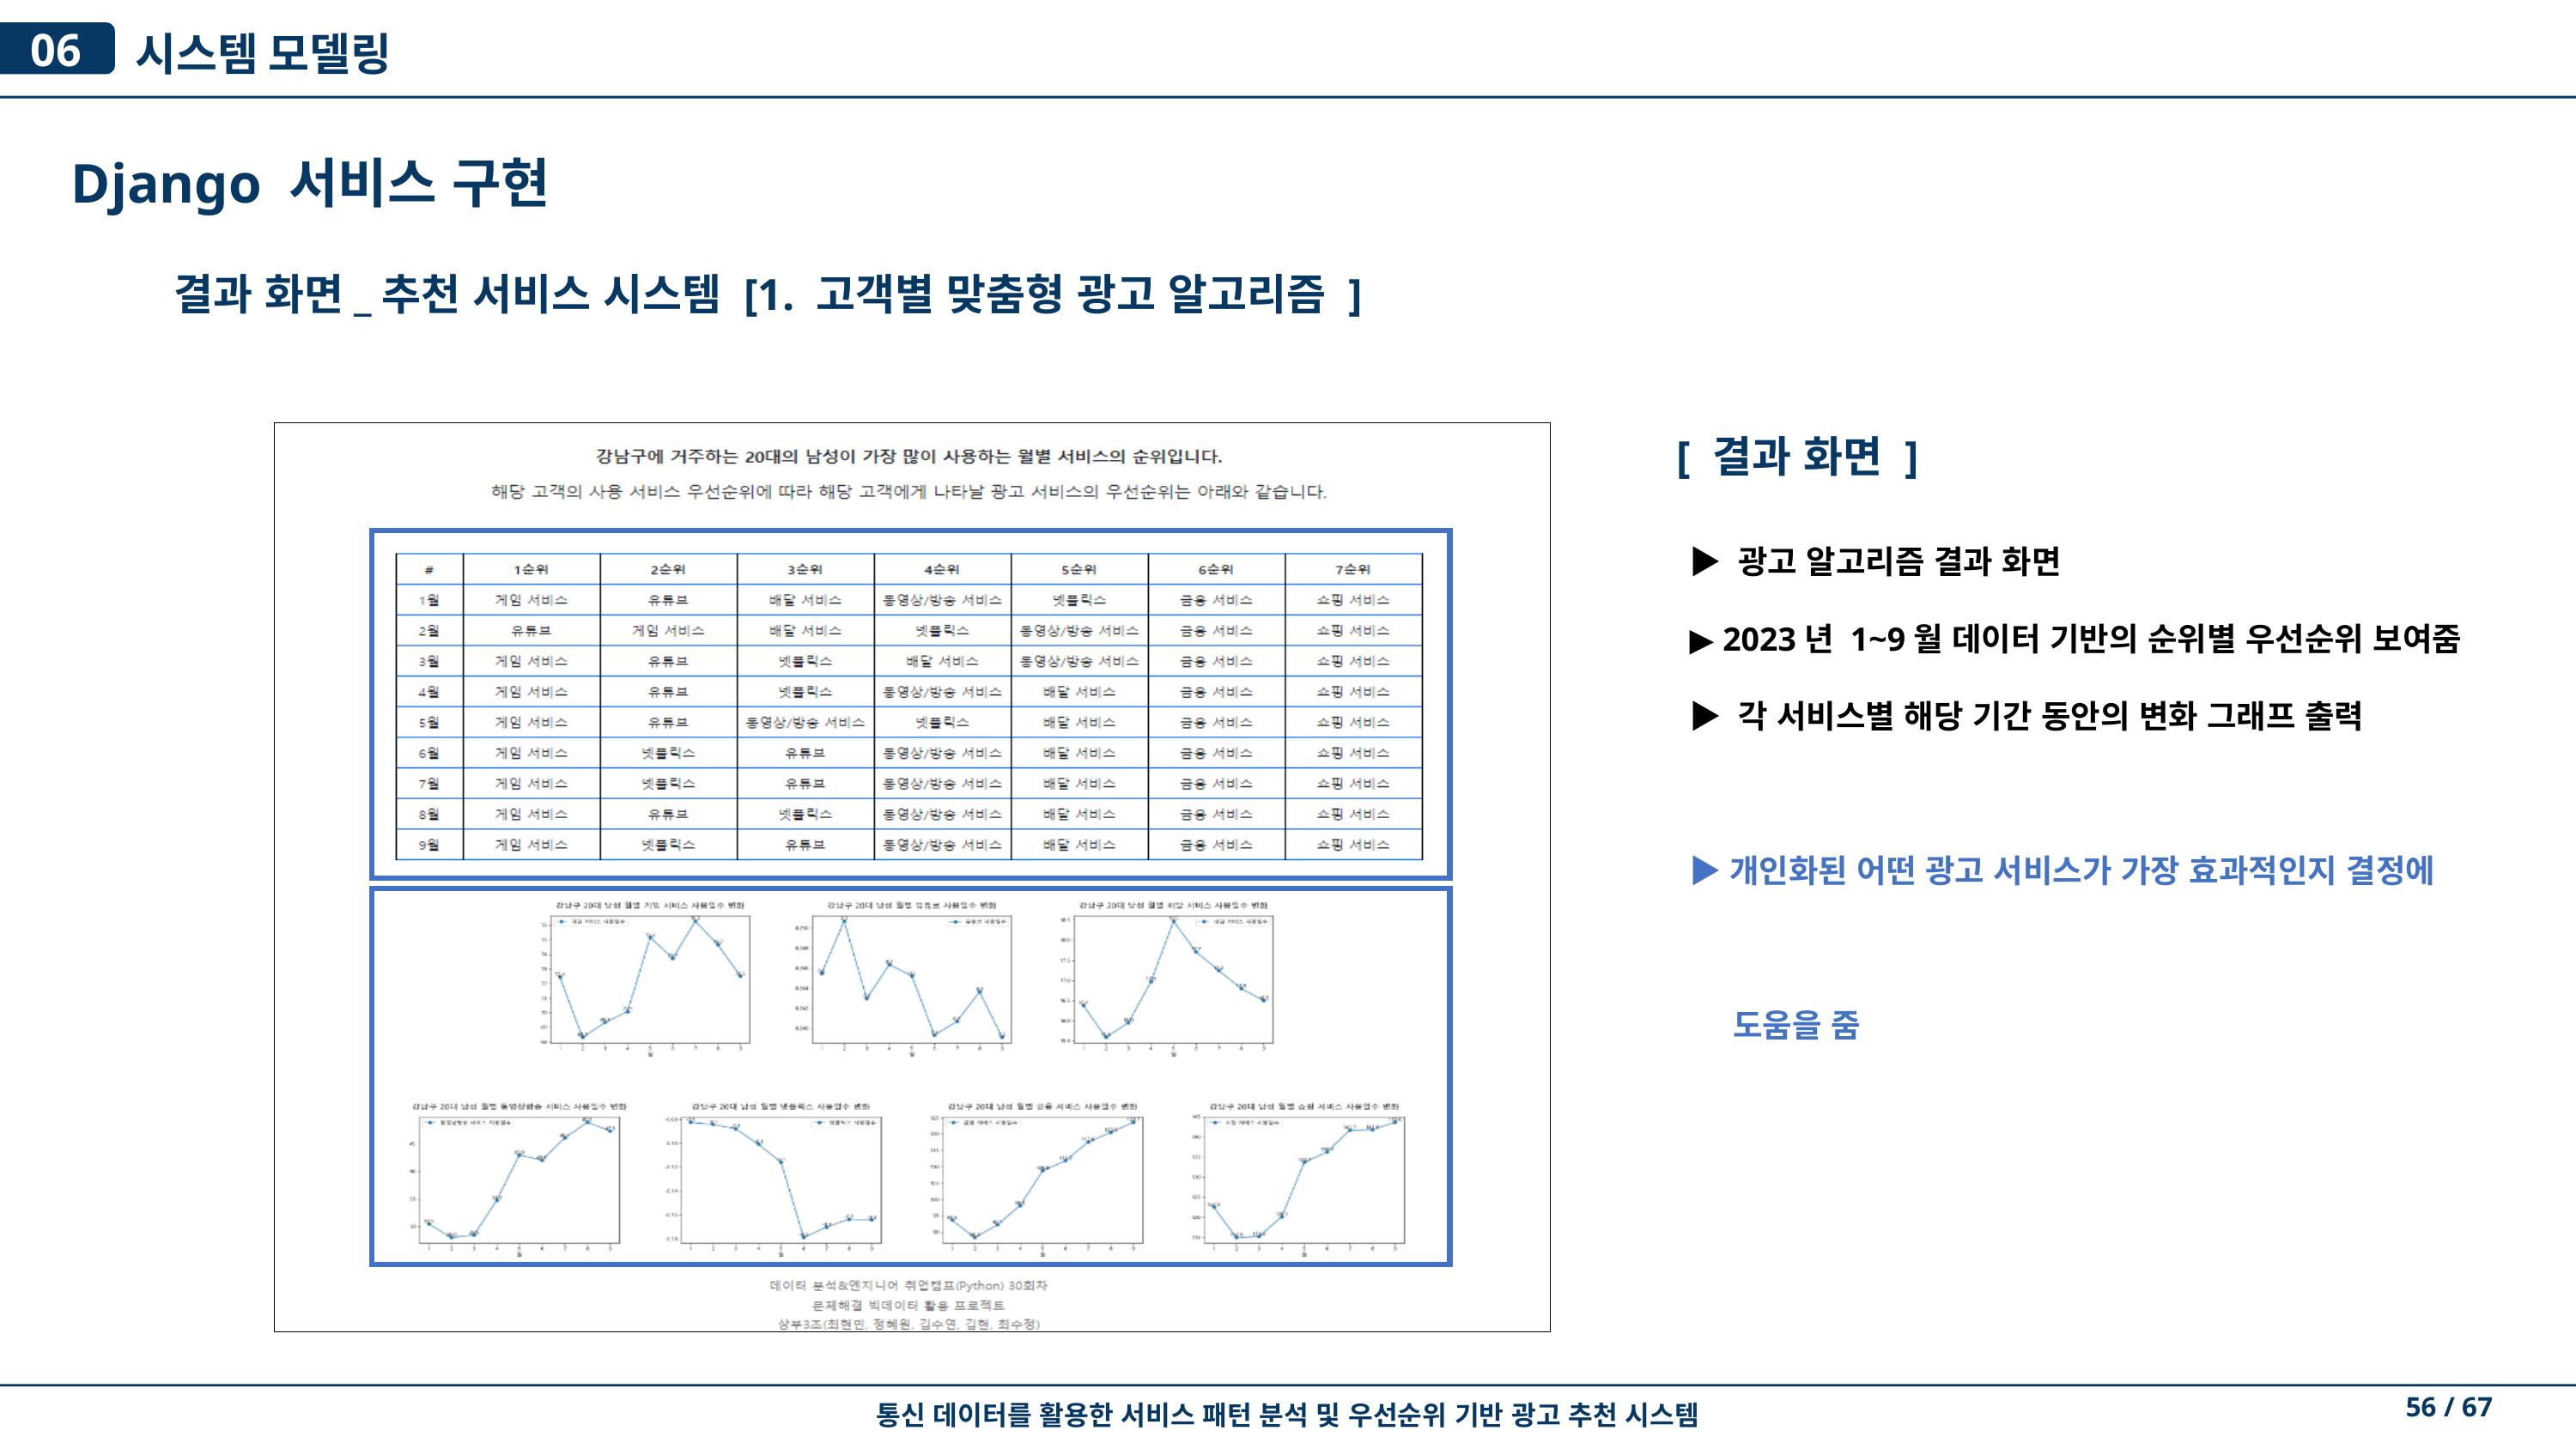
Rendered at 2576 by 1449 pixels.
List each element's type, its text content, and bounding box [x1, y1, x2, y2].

picture [274, 421, 1551, 1332]
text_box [0, 15, 2576, 99]
text_box Django 서비스 구현 [70, 136, 1801, 215]
text_box [ 결과 화면 ] [1676, 419, 2410, 482]
text_box 결과 화면_추천 서비스 시스템 [1. 고객별 맞춤형 광고 알고리즘 ] [173, 257, 1904, 319]
text_box ▶ 광고 알고리즘 결과 화면 ▶ 2023년 1~9월 데이터 기반의 순위별 우선순위 보여줌 ▶ 각 서비스별 해당 기간 동안의 변화 그래프 출력 ▶개인화된 어떤 광고 서비스가 가장 효과적인지 결정에 도움을 줌 [1676, 496, 2487, 1127]
